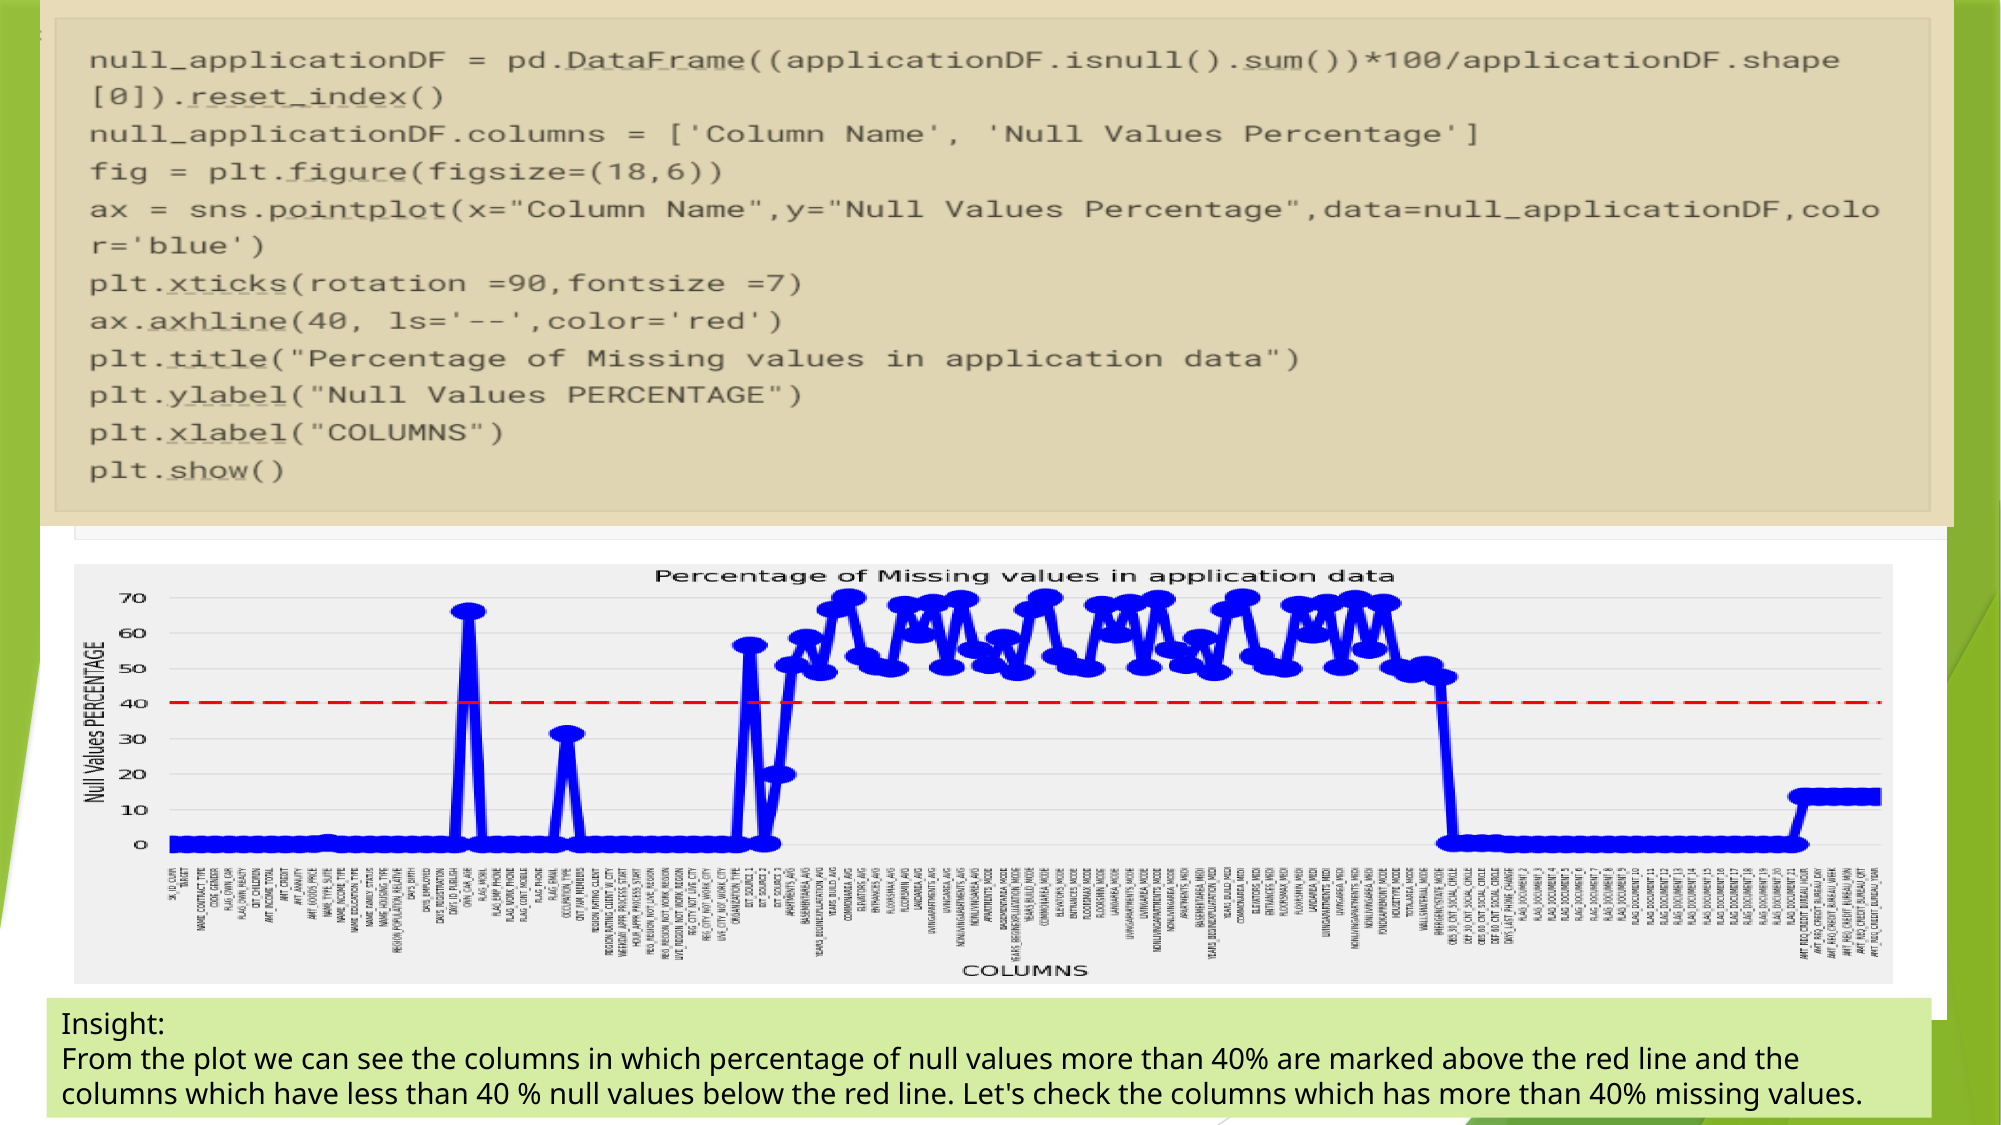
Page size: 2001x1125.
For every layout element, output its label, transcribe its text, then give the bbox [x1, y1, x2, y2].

picture [39, 0, 1954, 1020]
text_box Insight: From the plot we can see the columns in which percentage of null values more than 40% are marked above the red line and the columns which have less than 40 % null values below the red line. Let's check the columns which has more than 40% missing values. [46, 1031, 1932, 1118]
